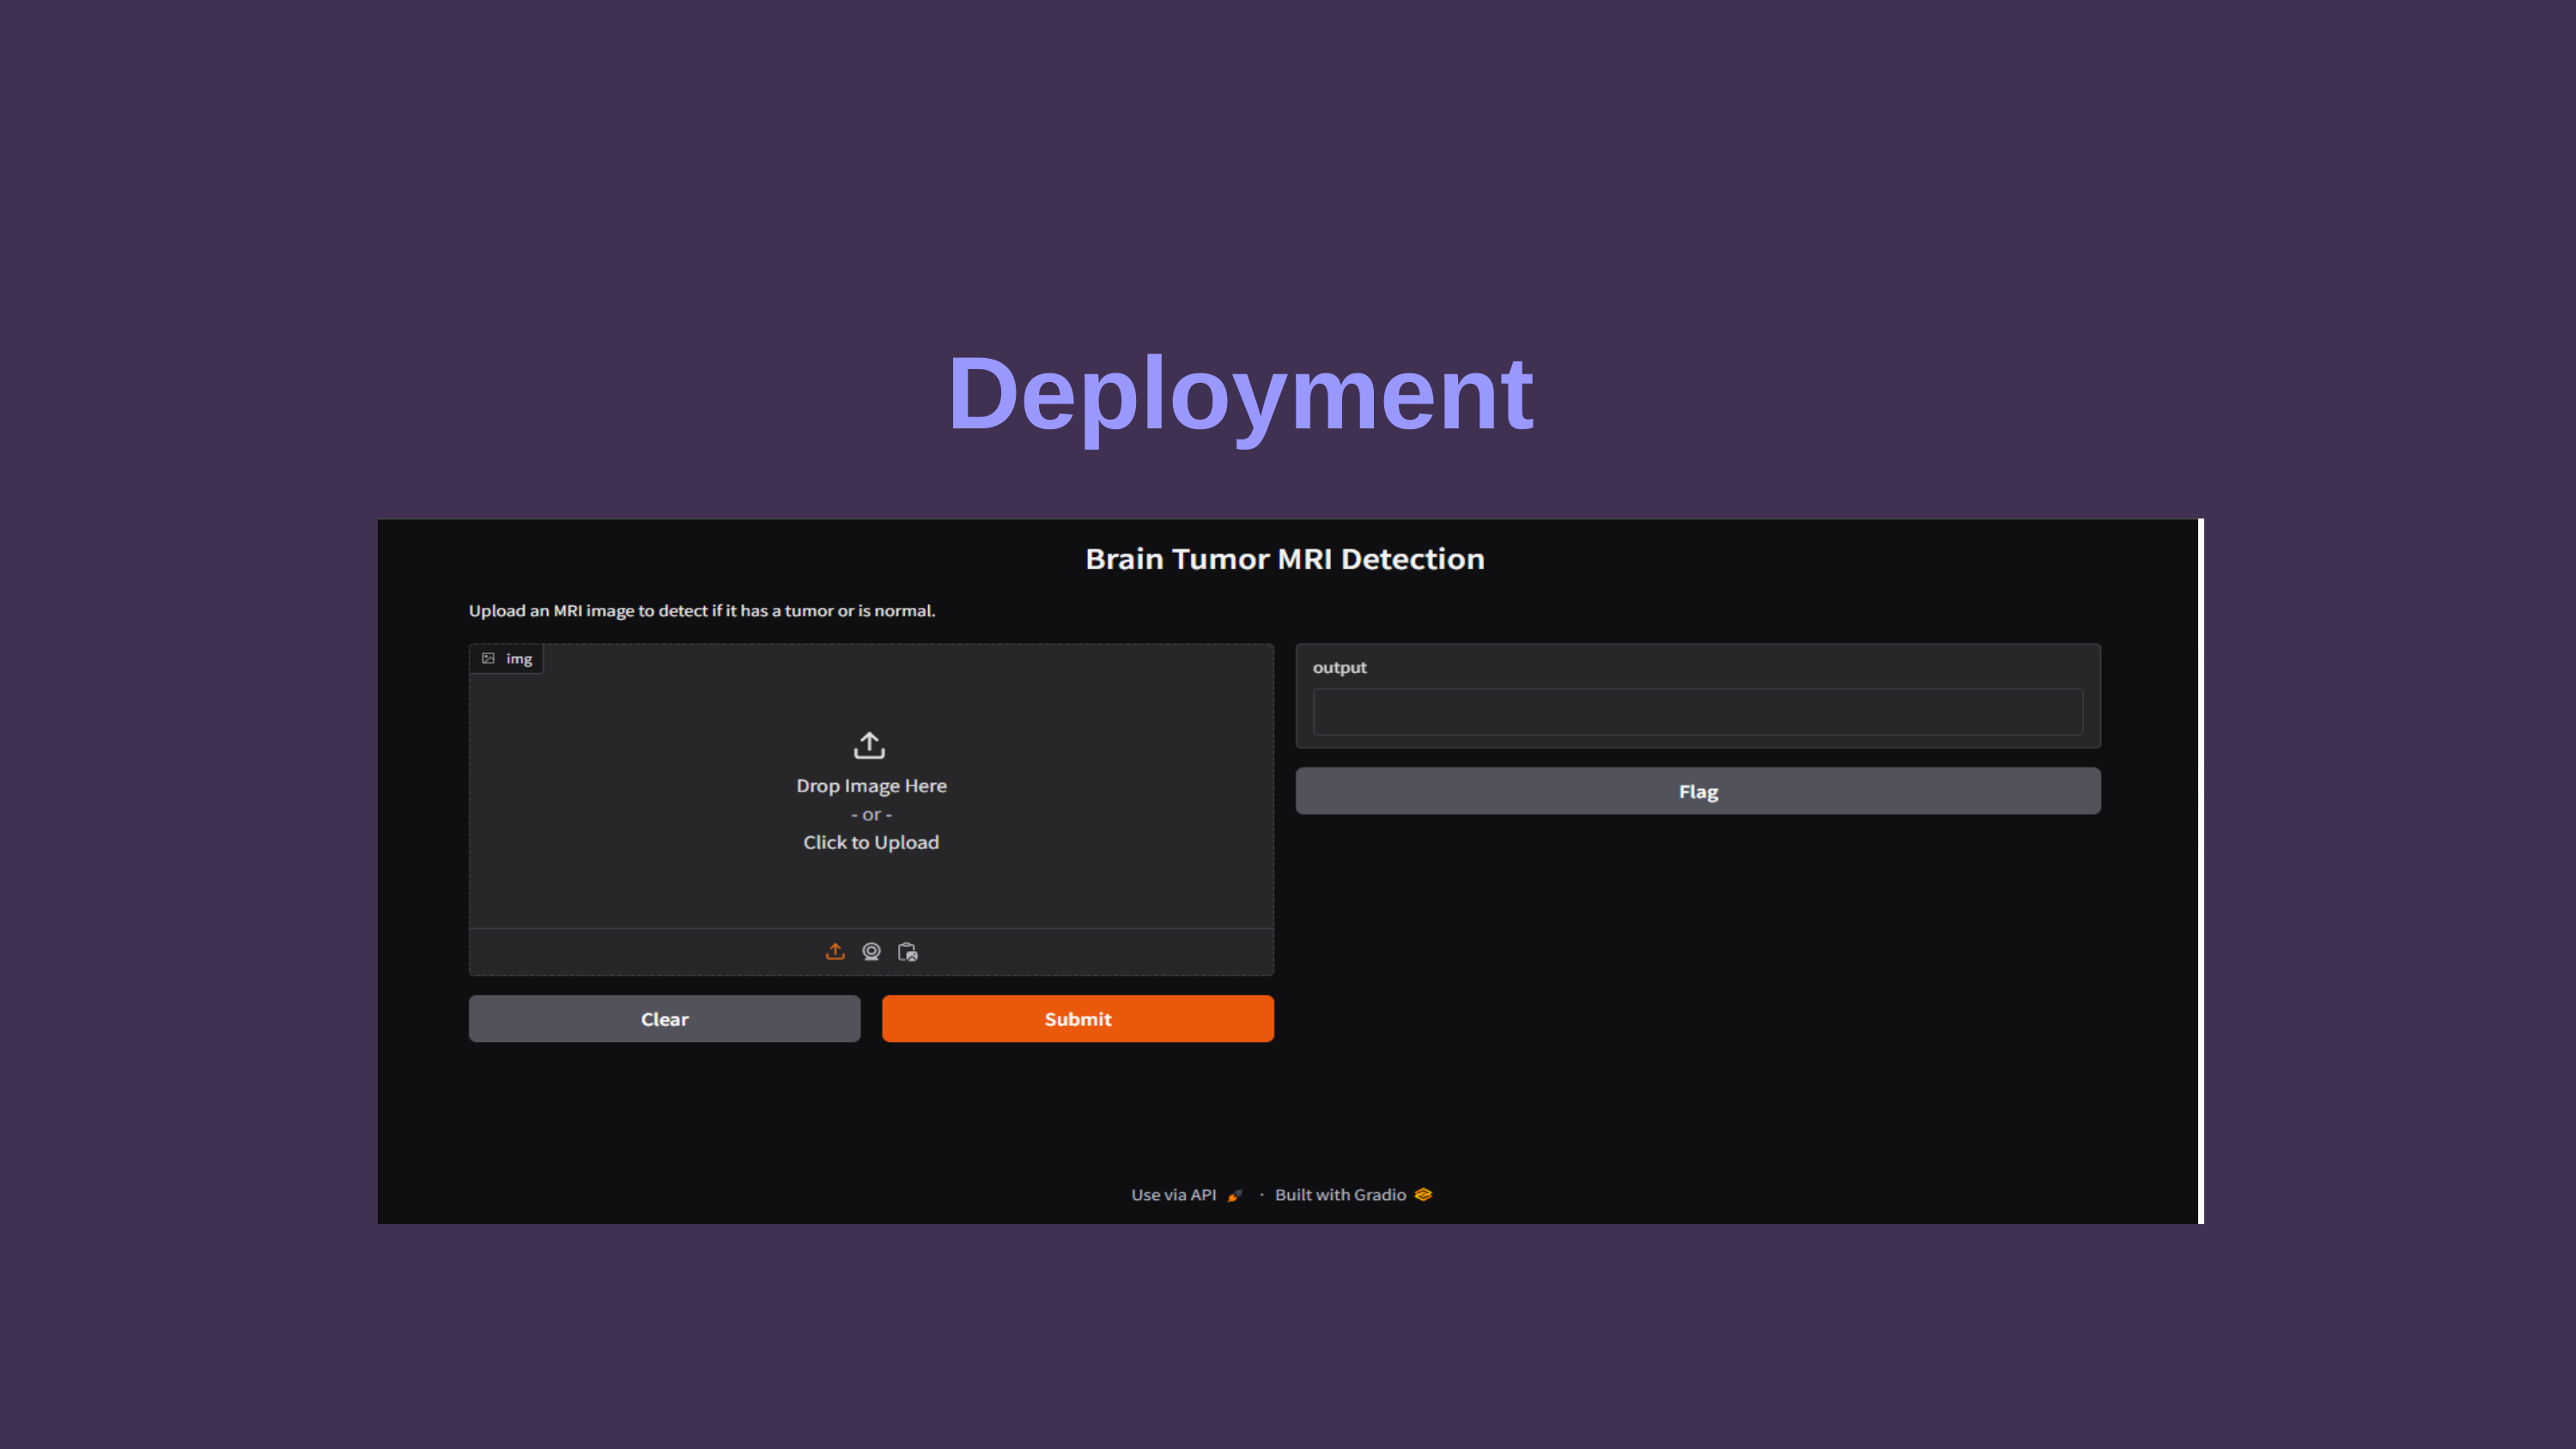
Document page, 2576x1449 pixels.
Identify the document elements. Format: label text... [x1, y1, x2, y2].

title Deployment [945, 324, 1932, 516]
picture [378, 518, 2204, 1225]
